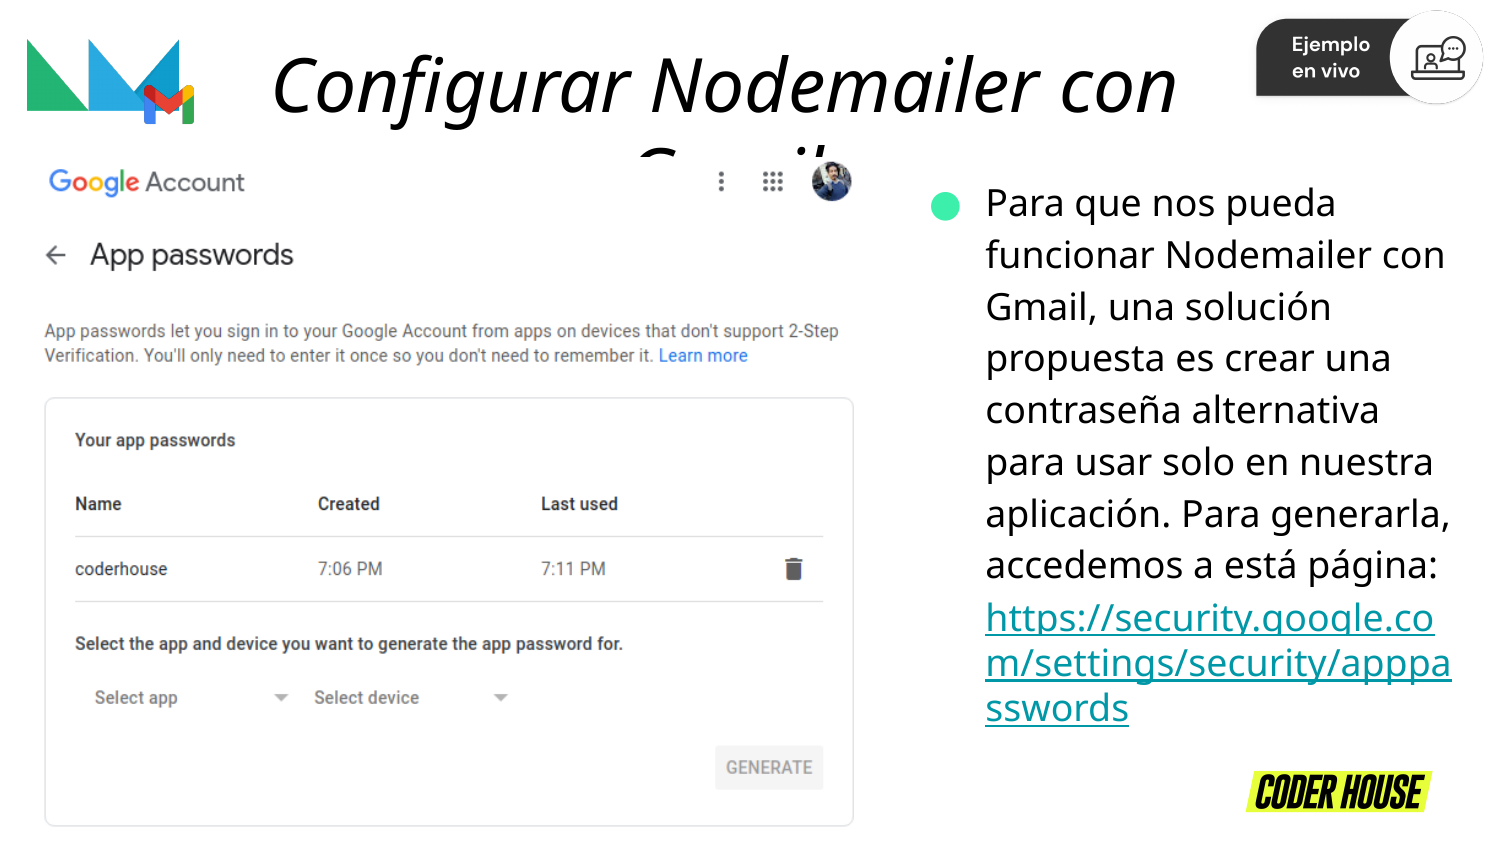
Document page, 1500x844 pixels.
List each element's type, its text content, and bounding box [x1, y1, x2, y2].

text_box Configurar Nodemailer con Gmail [168, 22, 1282, 148]
picture [36, 157, 866, 835]
picture [1241, 764, 1437, 819]
picture [1235, 4, 1500, 110]
picture [27, 36, 205, 125]
text_box Para que nos pueda funcionar Nodemailer con Gmail, una solución propuesta es crear una contraseña alternativa para usar solo en nuestra aplicación. Para generarla, accedemos a está página: https://security.google.com/settings/security/apppasswords [895, 157, 1468, 799]
